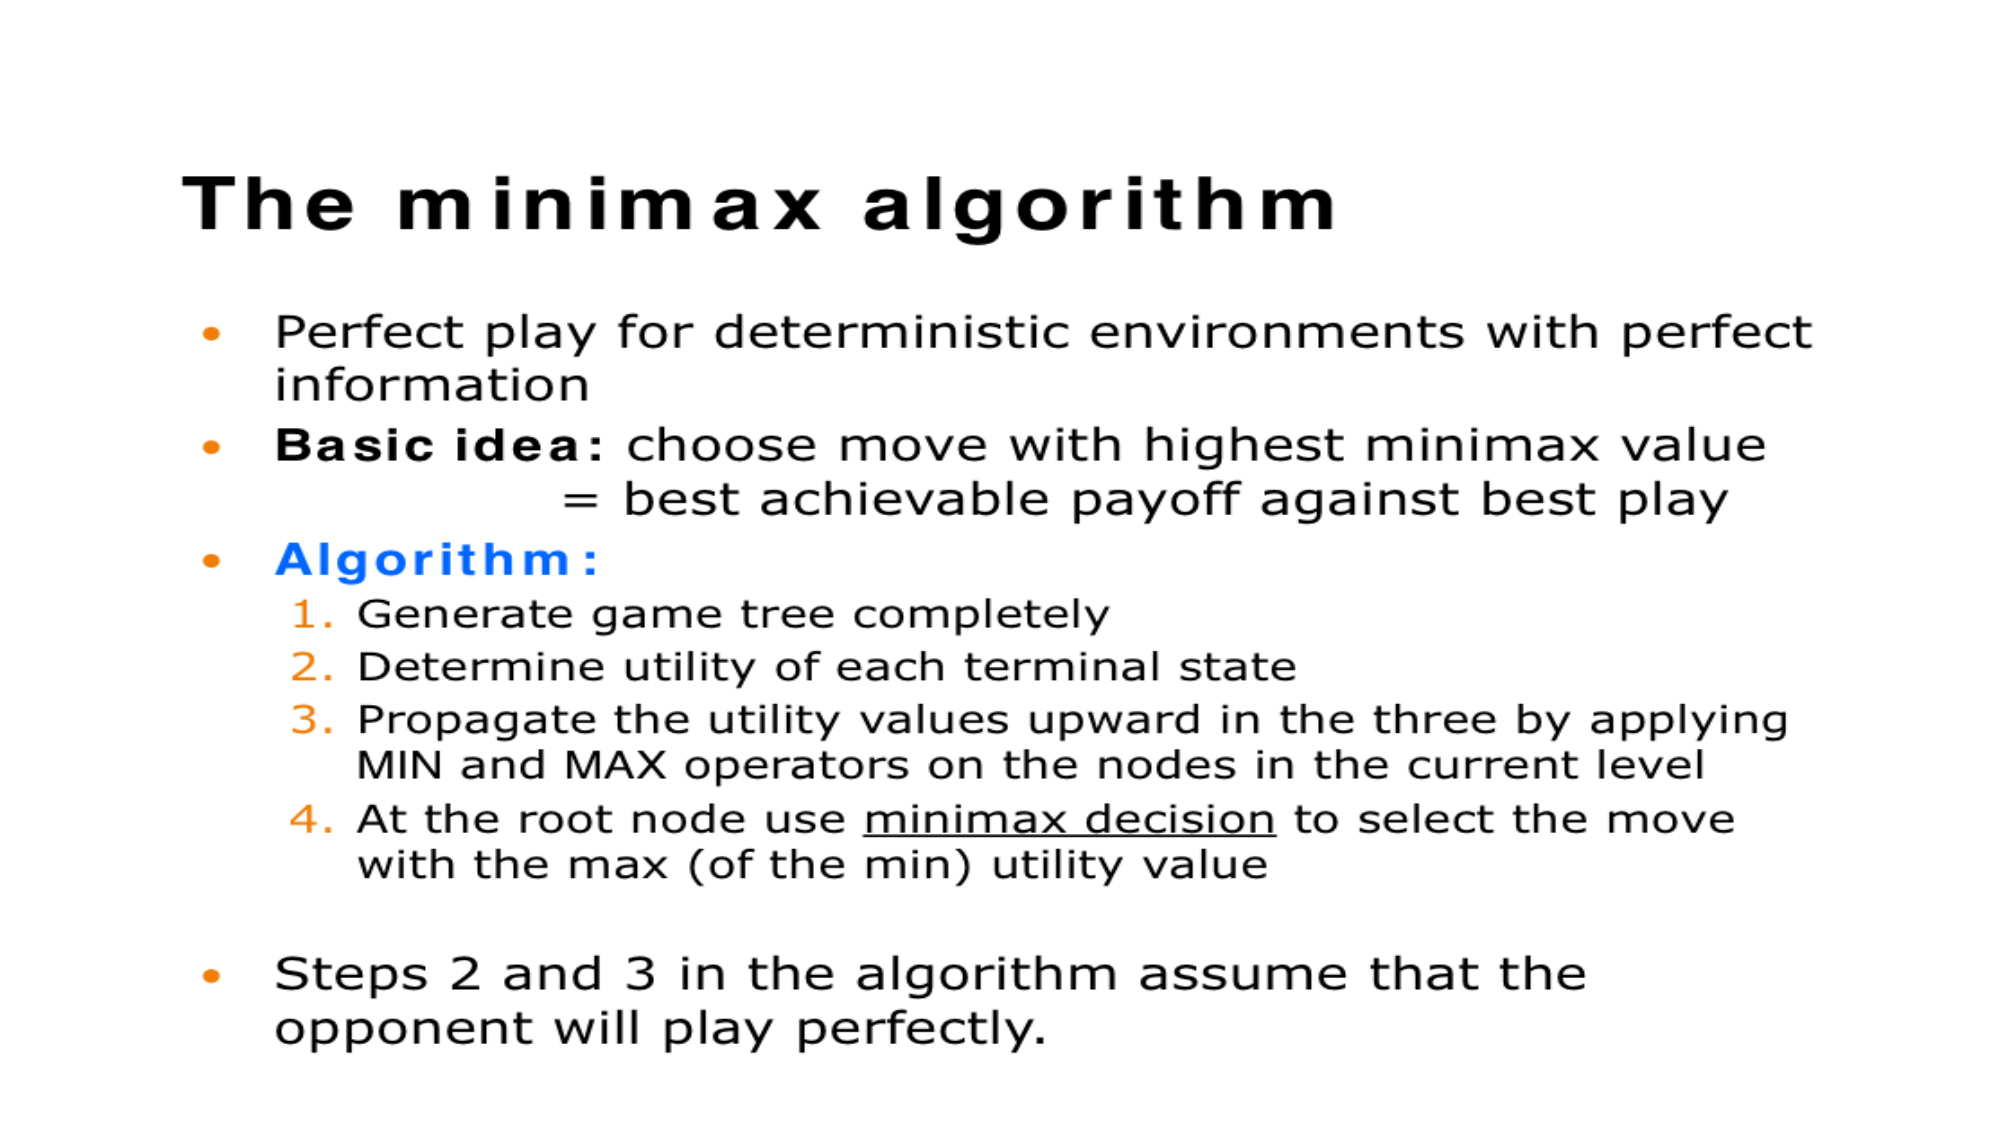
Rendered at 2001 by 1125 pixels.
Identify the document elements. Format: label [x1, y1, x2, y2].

picture [158, 159, 1847, 1062]
